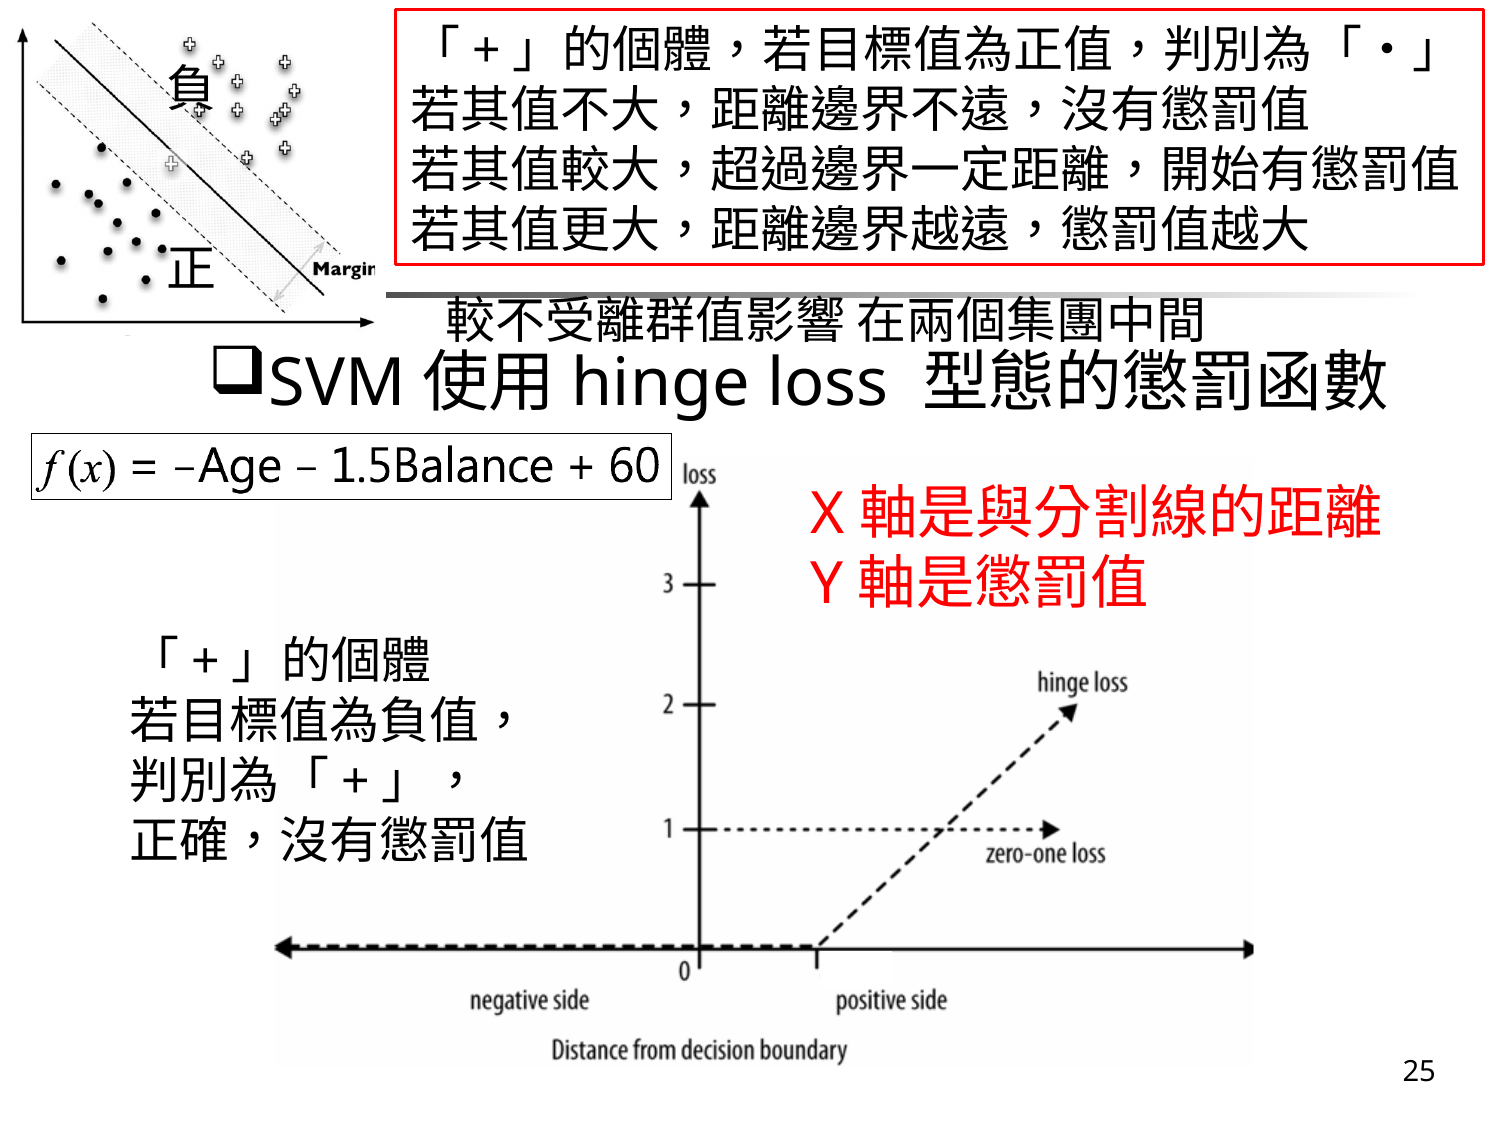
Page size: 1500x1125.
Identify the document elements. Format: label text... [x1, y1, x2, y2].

picture [5, 1, 386, 335]
text_box 「+」的個體 若目標值為負值， 判別為「+」， 正確，沒有懲罰值 [114, 621, 224, 877]
slide_number 25 [1387, 1025, 1475, 1100]
text_box 「+」的個體，若目標值為正值，判別為「•」 若其值不大，距離邊界不遠，沒有懲罰值 若其值較大，超過邊界一定距離，開始有懲罰值 若其值更大，距離邊界越遠，懲罰值越大 [395, 9, 1484, 265]
picture [30, 432, 1282, 1076]
text_box X軸是與分割線的距離 Y軸是懲罰值 [1286, 467, 1399, 623]
text_box 較不受離群值影響 在兩個集團中間 [430, 280, 1436, 356]
list SVM使用hinge loss 型態的懲罰函數 [193, 331, 1469, 1006]
